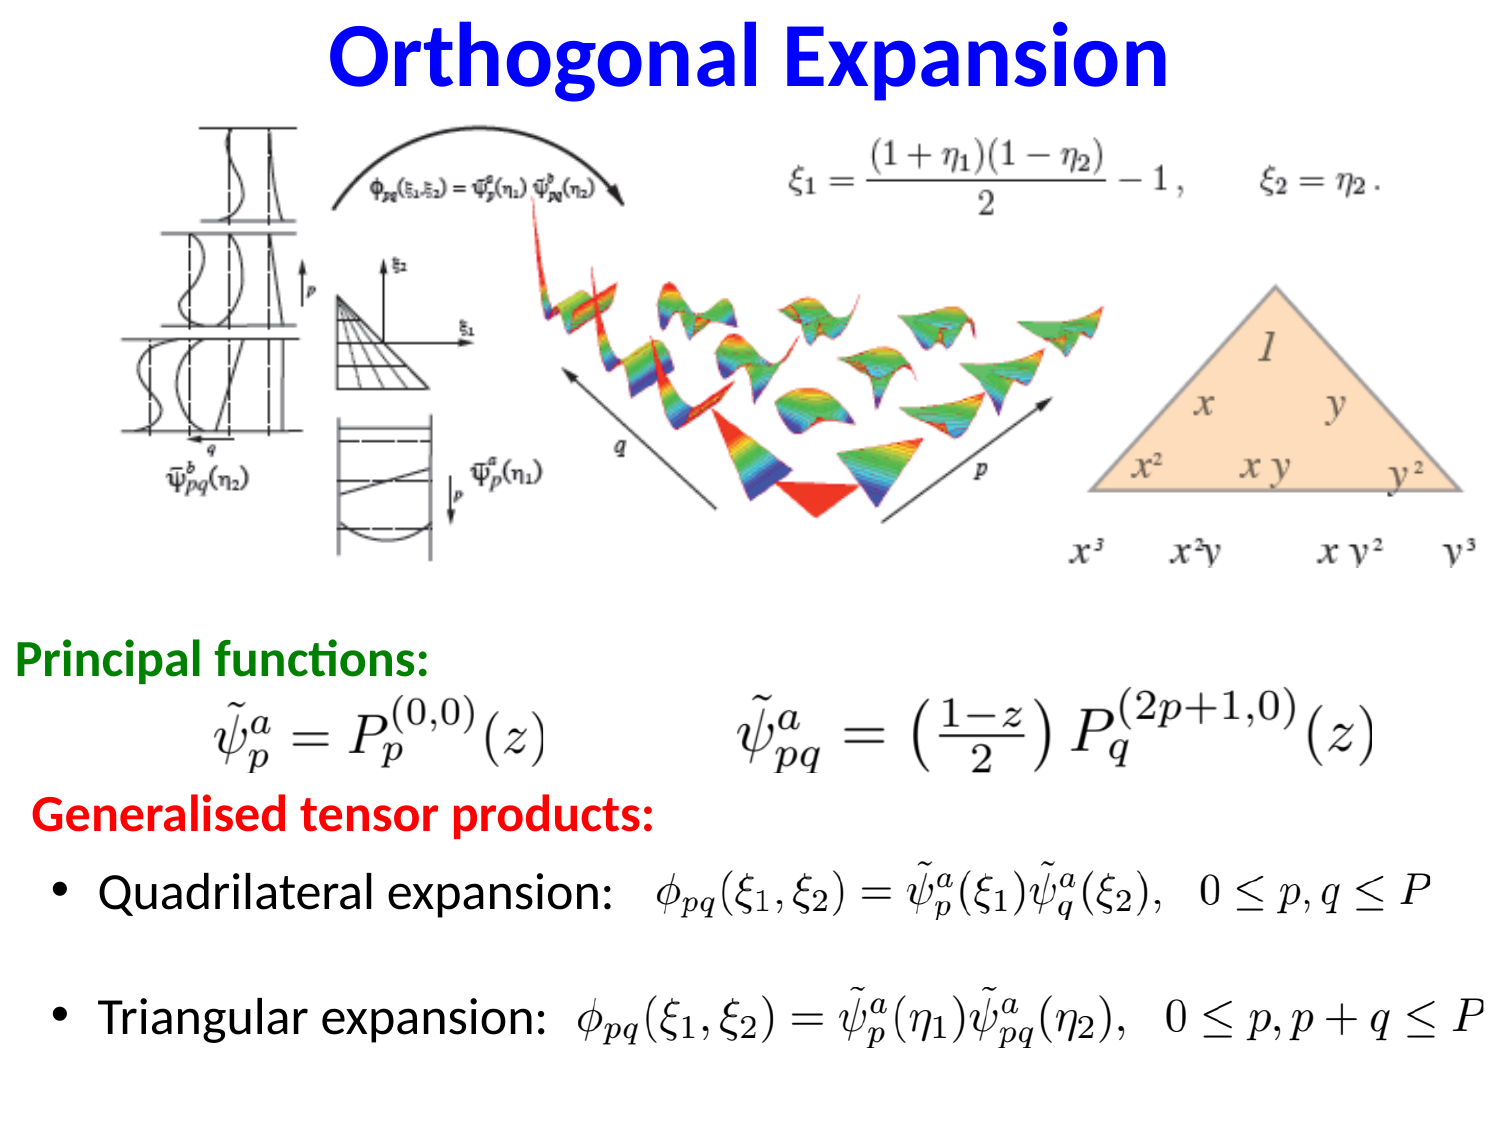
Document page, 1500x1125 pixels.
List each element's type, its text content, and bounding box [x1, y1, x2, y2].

picture [577, 986, 1484, 1048]
title Orthogonal Expansion [75, 0, 1425, 109]
picture [212, 694, 544, 773]
picture [16, 110, 1484, 568]
text_box Quadrilateral expansion: Triangular expansion: [36, 850, 1484, 1053]
picture [656, 861, 1431, 920]
picture [735, 685, 1373, 773]
text_box Generalised tensor products: [16, 772, 1500, 850]
text_box Principal functions: [0, 616, 1500, 694]
